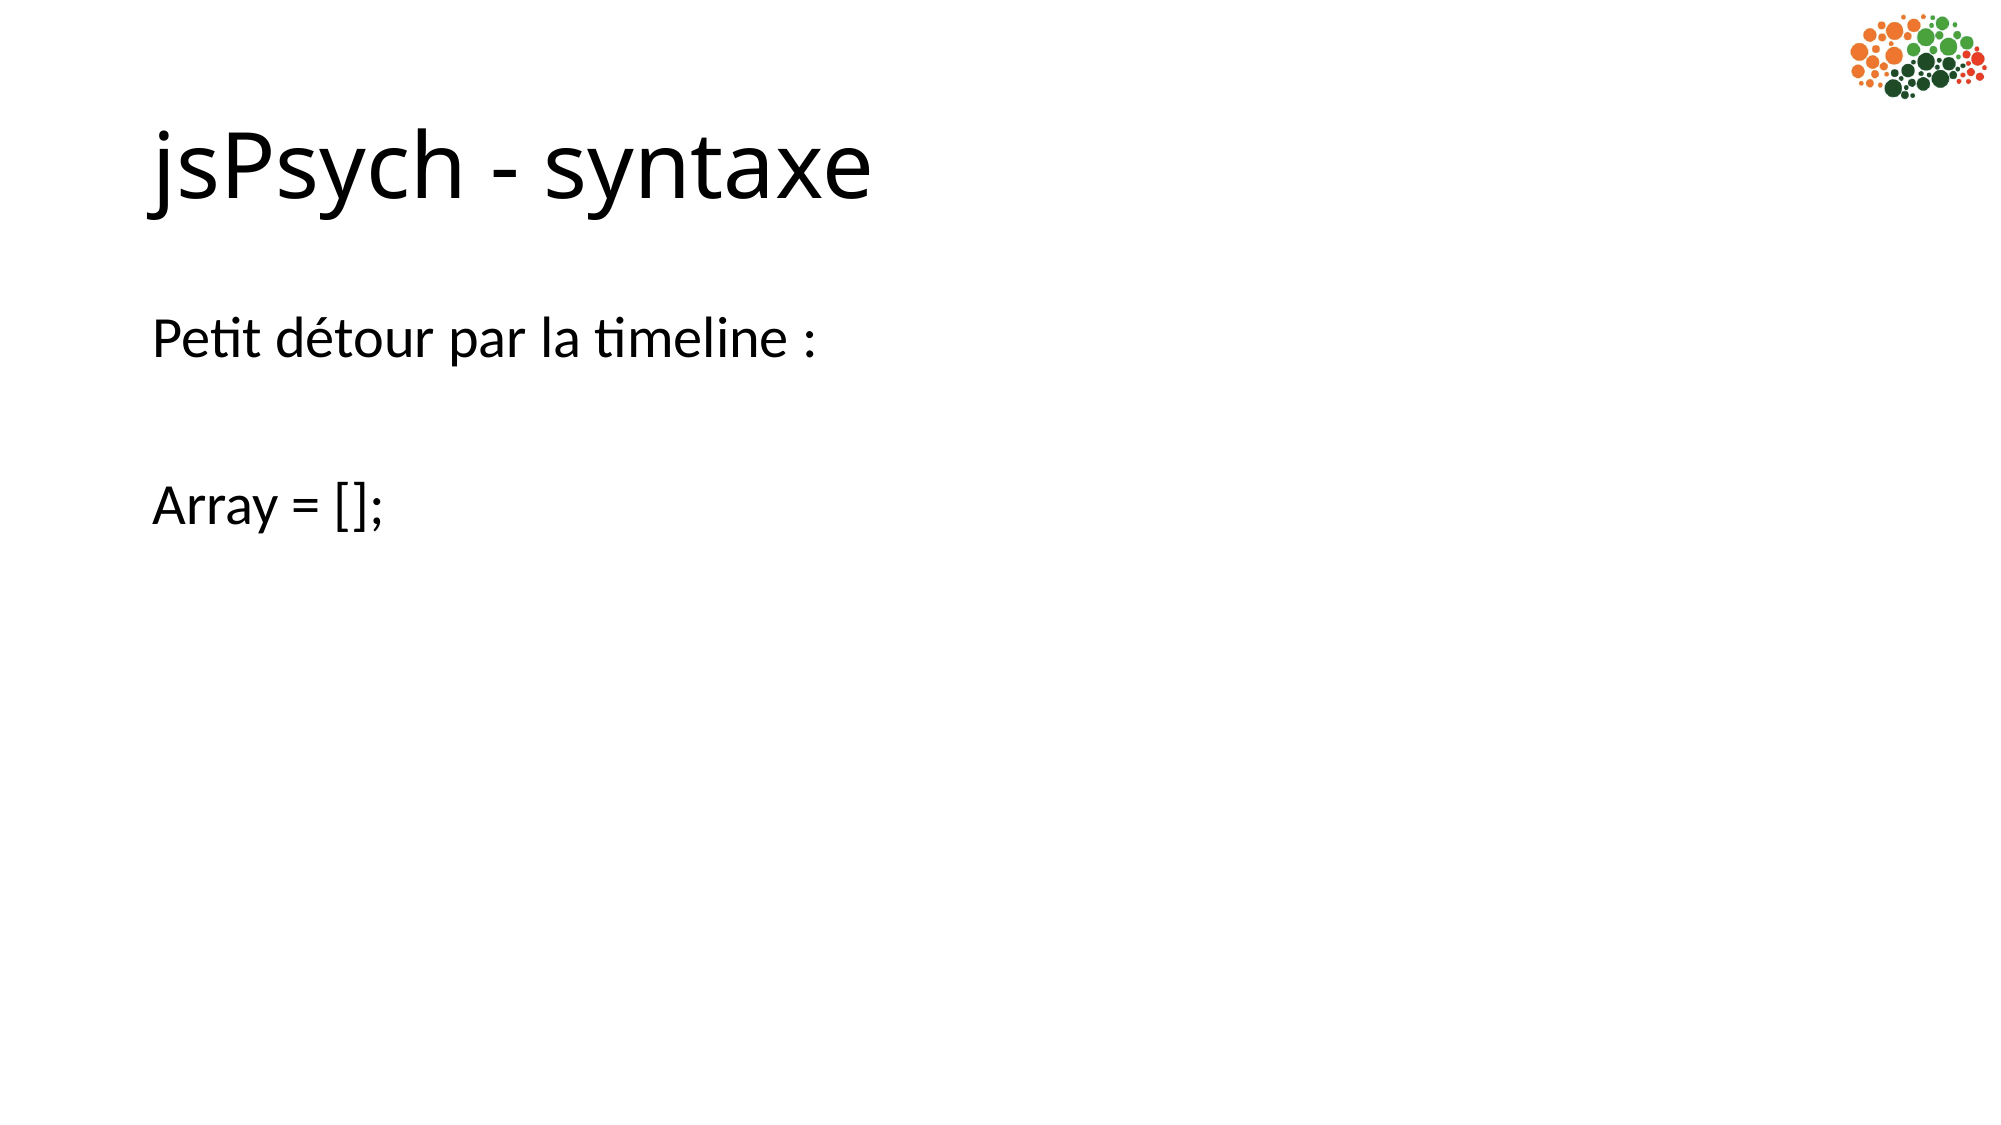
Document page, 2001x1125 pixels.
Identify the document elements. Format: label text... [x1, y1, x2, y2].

title jsPsych - syntaxe [137, 59, 1863, 278]
picture [1831, 0, 2000, 113]
list Petit détour par la timeline : Array = []; [137, 299, 1863, 1014]
